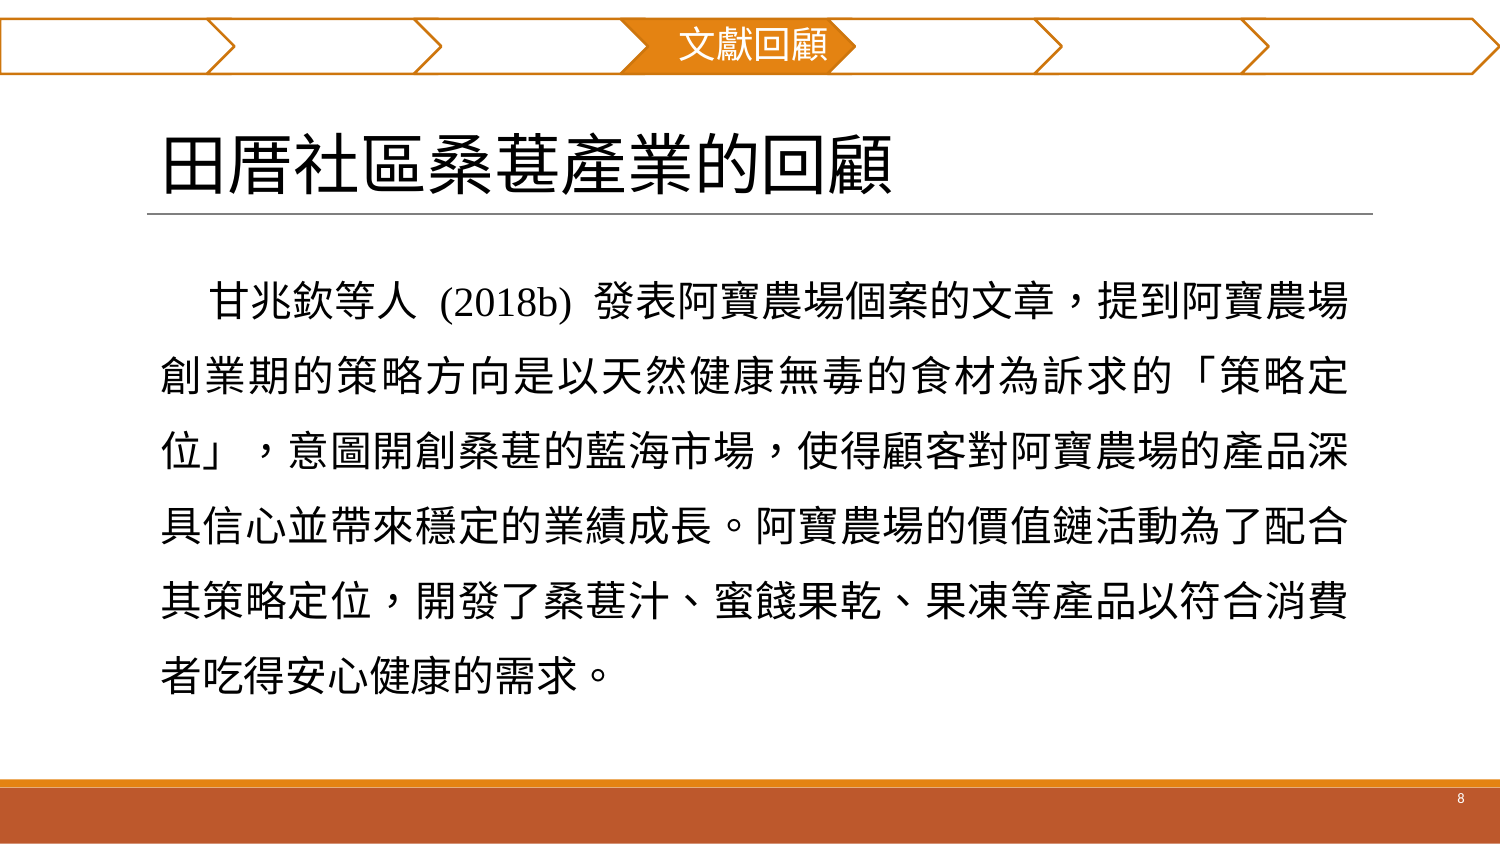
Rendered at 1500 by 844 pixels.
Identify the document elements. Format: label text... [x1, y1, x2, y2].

title 田厝社區桑葚產業的回顧 [145, 120, 1449, 214]
slide_number ‹#› [1389, 764, 1480, 830]
list 甘兆欽等人 (2018b) 發表阿寶農場個案的文章，提到阿寶農場創業期的策略方向是以天然健康無毒的食材為訴求的「策略定位」，意圖開創桑葚的藍海市場，使得顧客對阿寶農場的產品深具信心並帶來穩定的業績成長。阿寶農場的價值鏈活動為了配合其策略定位，開發了桑葚汁、蜜餞果乾、果凍等產品以符合消費者吃得安心健康的需求。 [145, 234, 1365, 750]
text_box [0, 18, 1500, 75]
